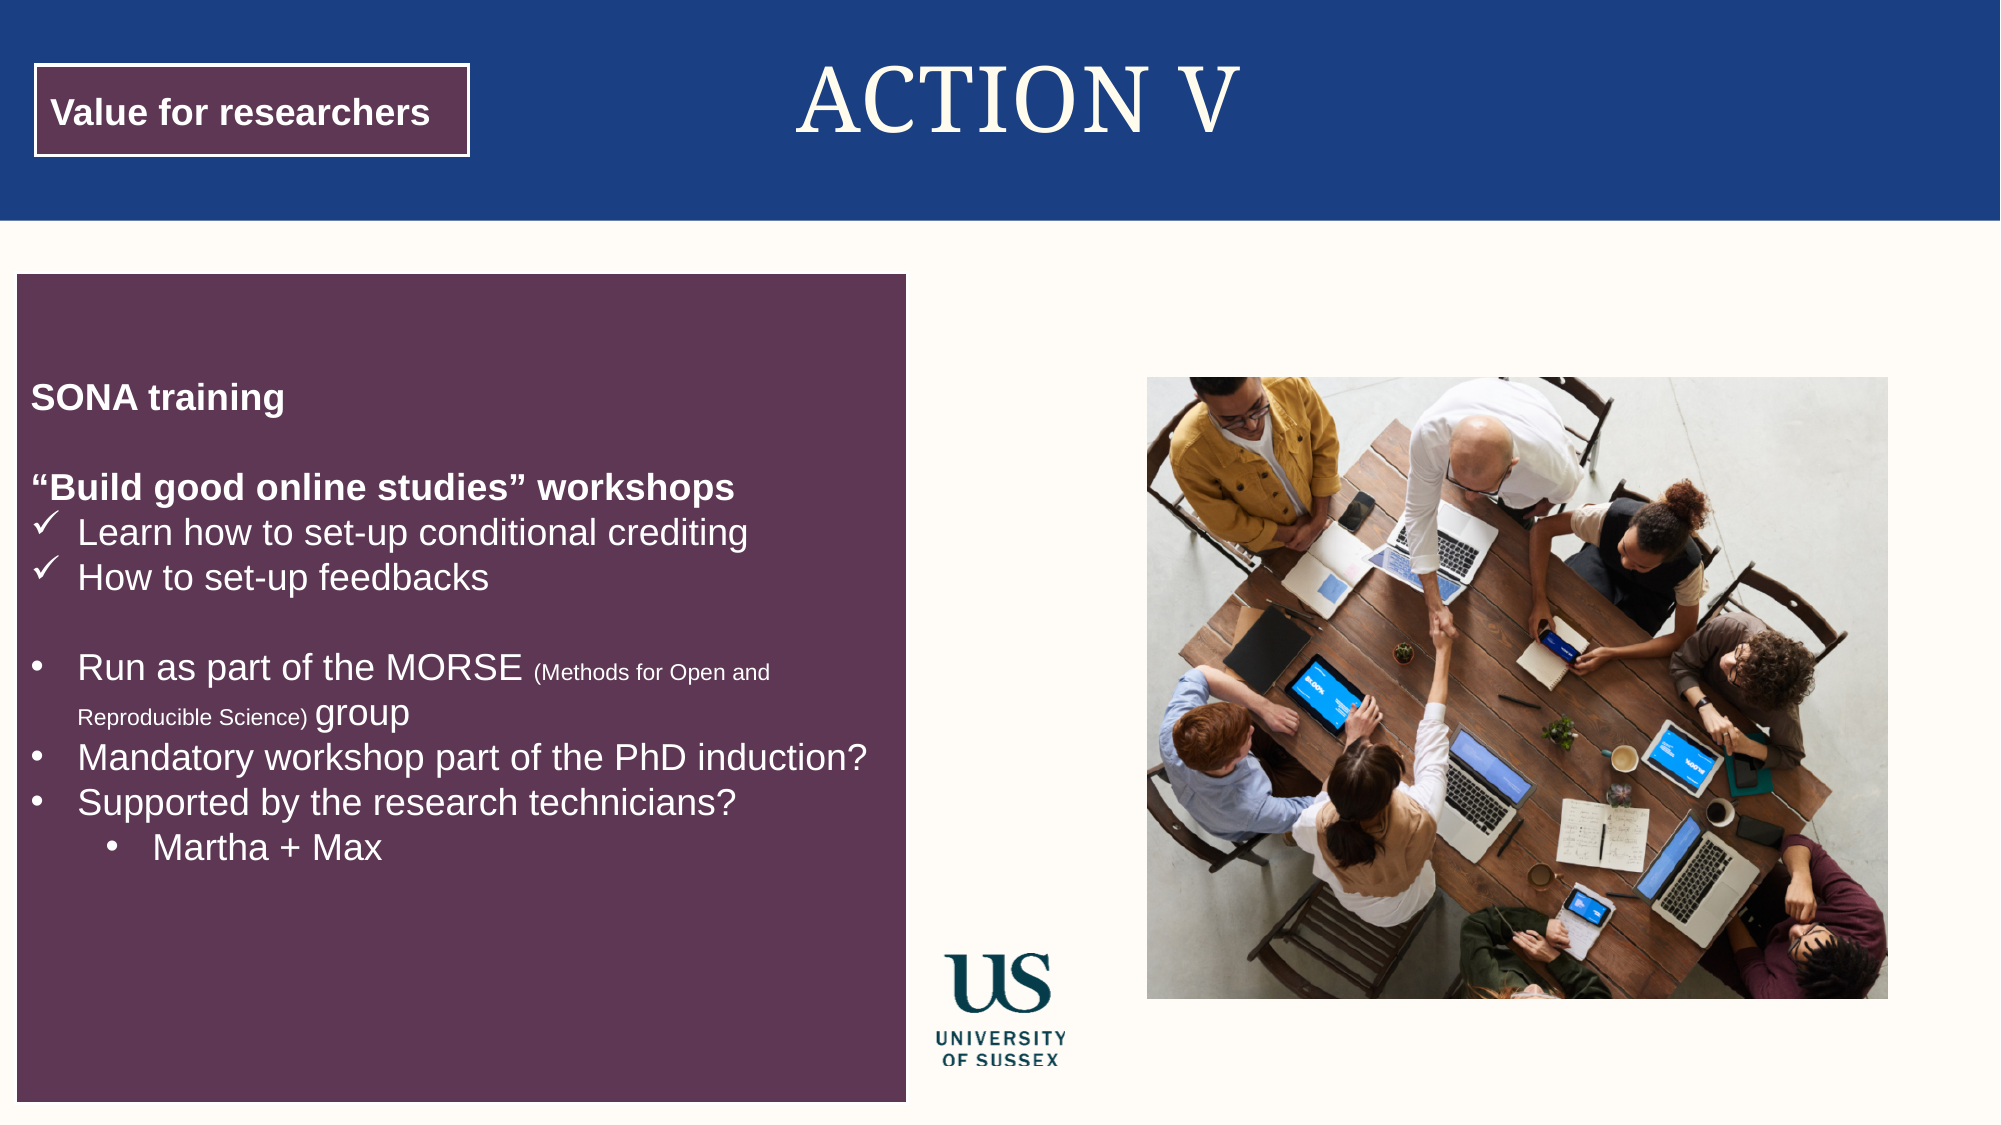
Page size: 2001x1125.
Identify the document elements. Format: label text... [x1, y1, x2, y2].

picture [935, 951, 1065, 1066]
text_box Value for researchers [34, 63, 470, 157]
text_box SONA training “Build good online studies” workshops Learn how to set-up conditional crediting How to set-up feedbacks Run as part of the MORSE (Methods for Open and Reproducible Science) group Mandatory workshop part of the PhD induction? Supported by the research technicians? Martha + Max [14, 271, 909, 1105]
picture [1147, 377, 1888, 999]
title ACTION V [129, 46, 1910, 175]
